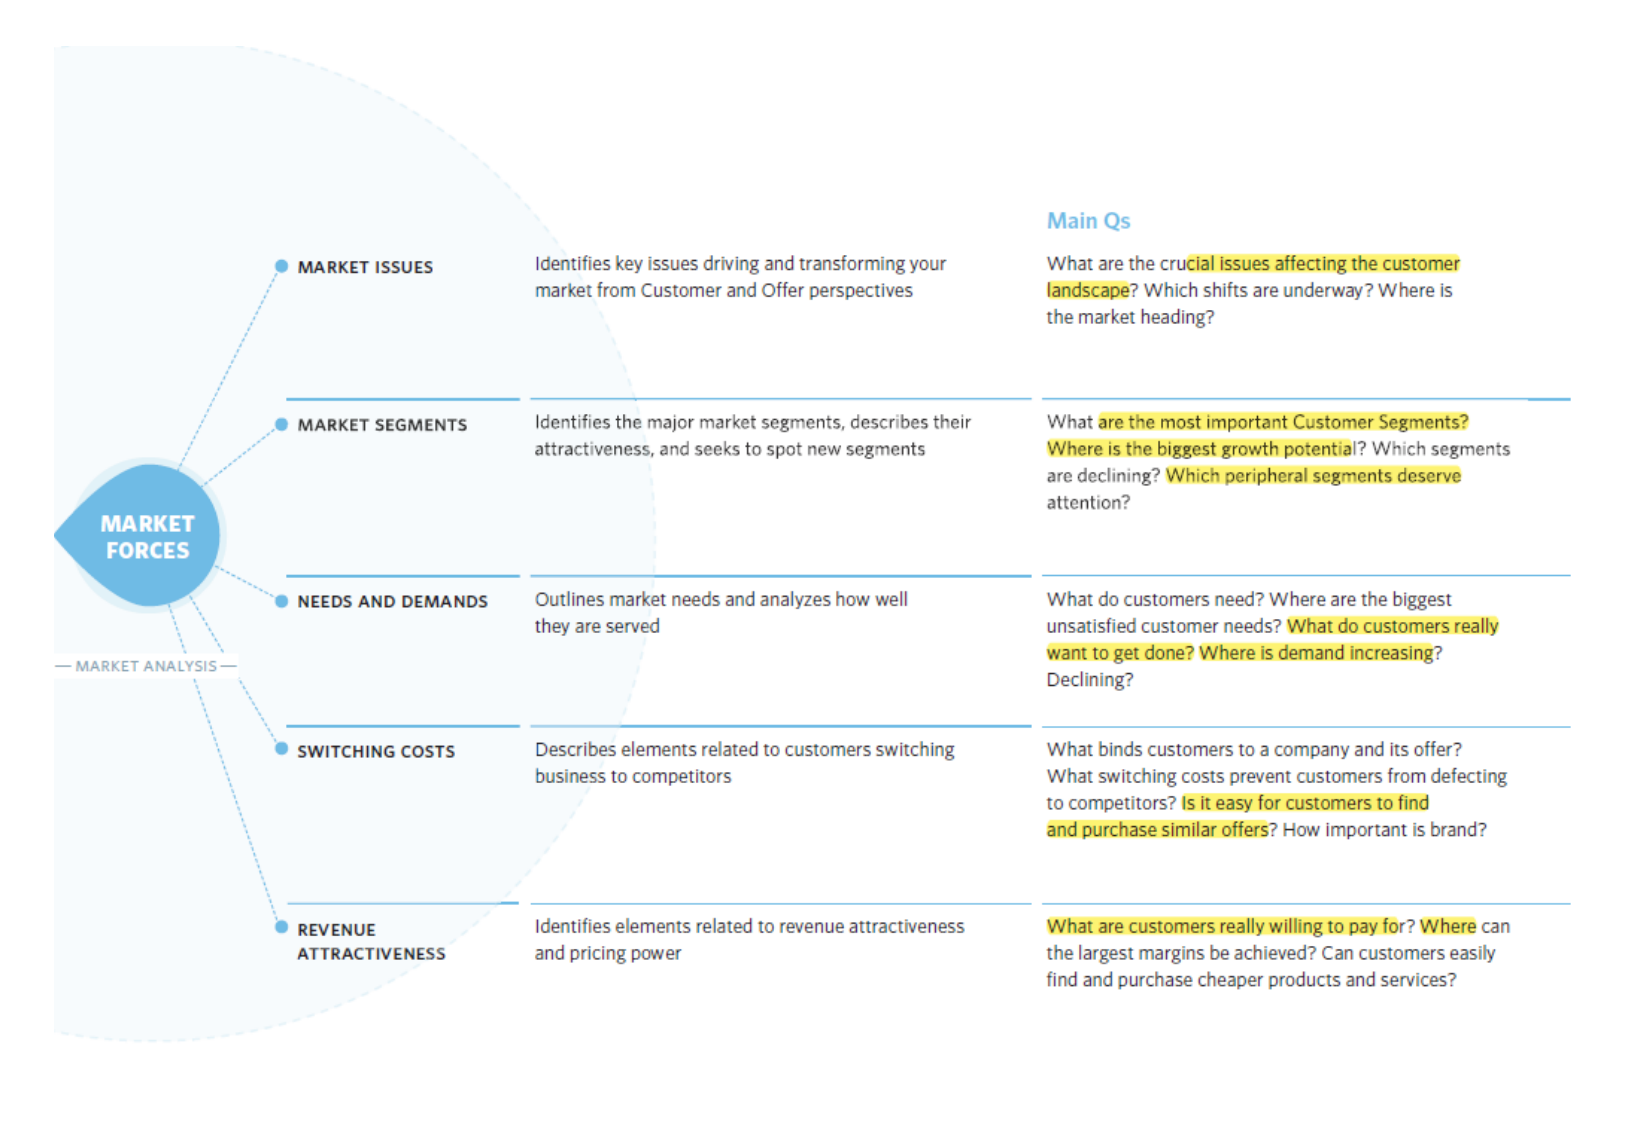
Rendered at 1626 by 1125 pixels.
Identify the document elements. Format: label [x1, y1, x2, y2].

picture [54, 46, 1571, 1100]
